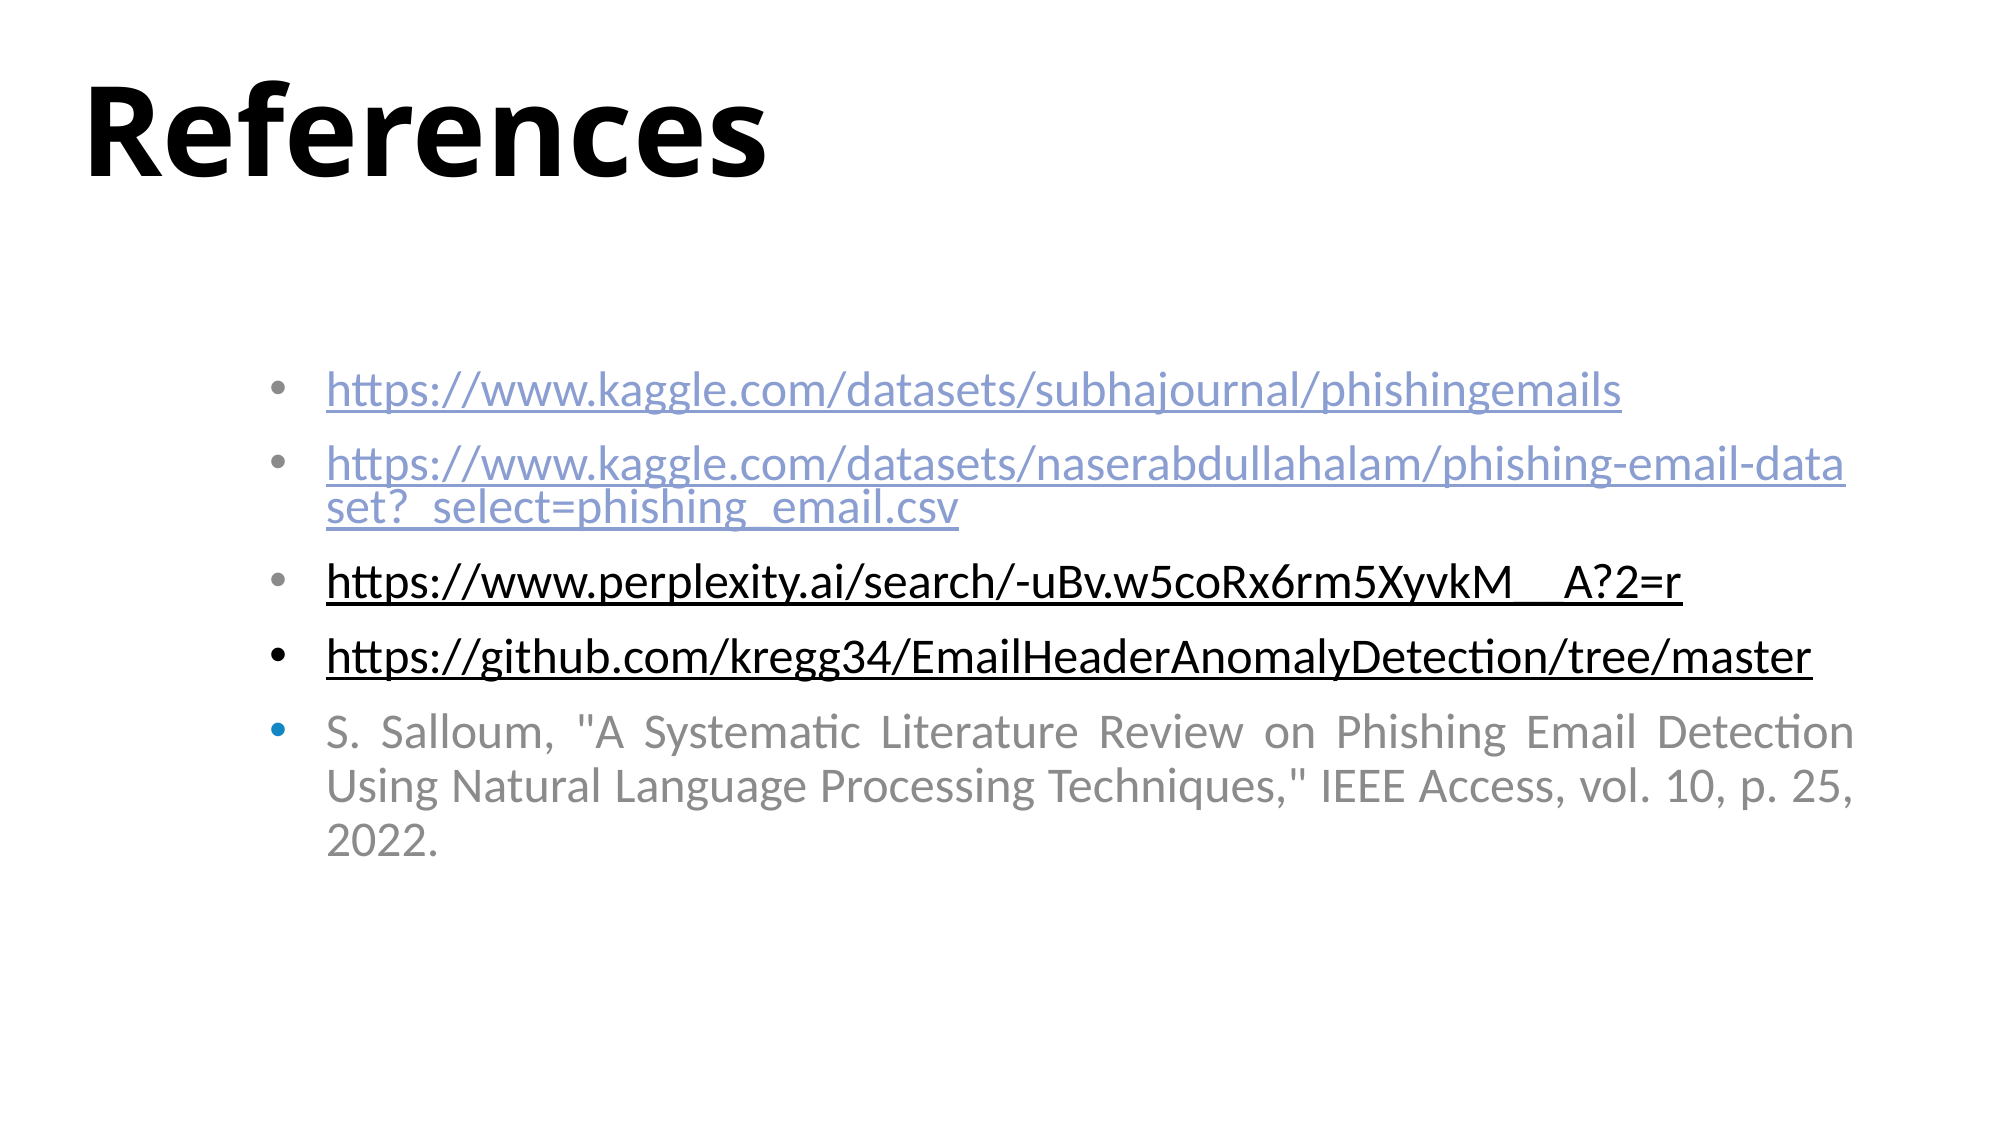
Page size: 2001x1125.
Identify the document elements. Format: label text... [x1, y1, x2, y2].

list https://www.kaggle.com/datasets/subhajournal/phishingemails https://www.kaggle.com/datasets/naserabdullahalam/phishing-email-dataset? select=phishing_email.csv https://www.perplexity.ai/search/-uBv.w5coRx6rm5XyvkM__A?2=r https://github.com/kregg34/EmailHeaderAnomalyDetection/tree/master S. Salloum, "A Systematic Literature Review on Phishing Email Detection Using Natural Language Processing Techniques," IEEE Access, vol. 10, p. 25, 2022. [254, 124, 1871, 941]
title References [0, 0, 1700, 211]
